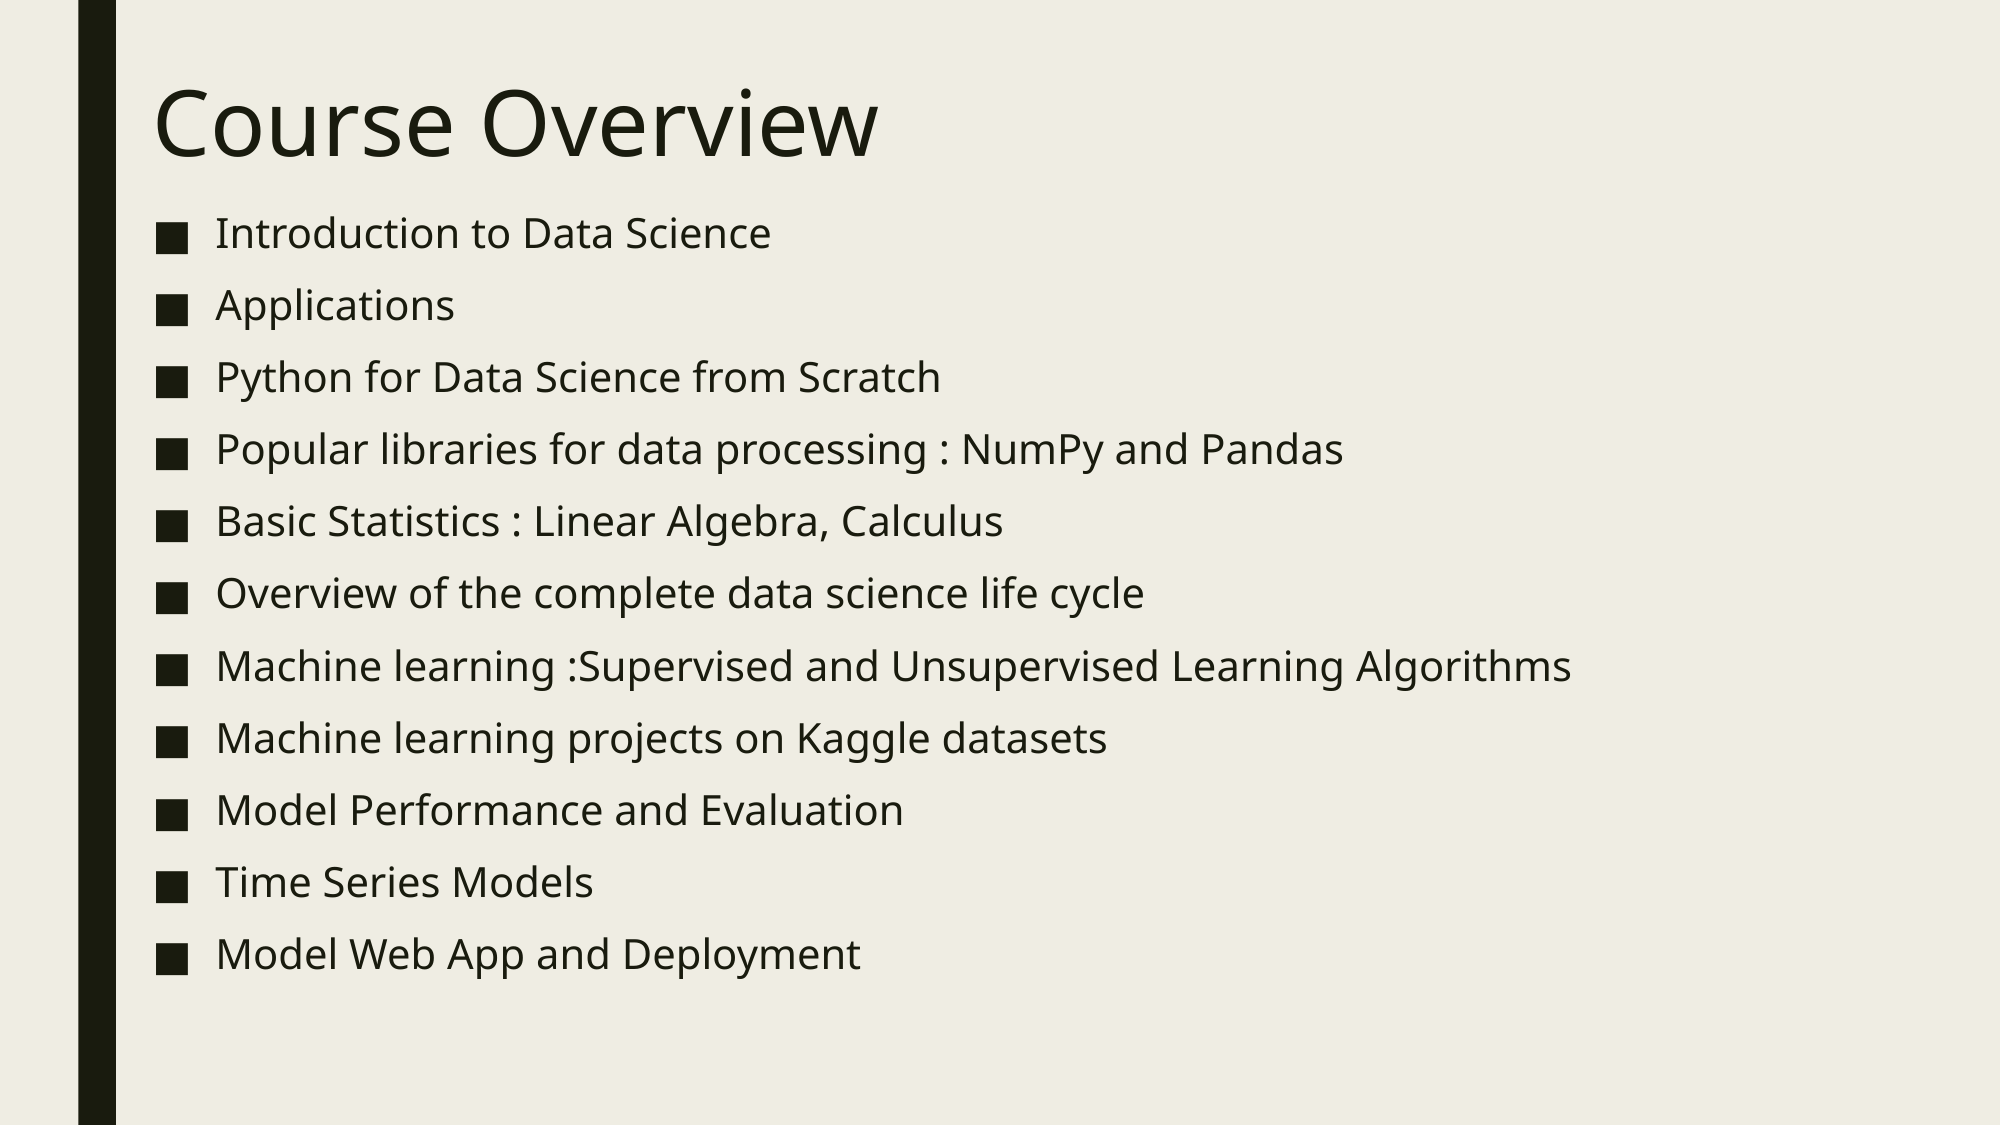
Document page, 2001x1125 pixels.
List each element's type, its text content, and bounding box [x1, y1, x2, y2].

list Introduction to Data Science Applications Python for Data Science from Scratch Popular libraries for data processing : NumPy and Pandas Basic Statistics : Linear Algebra, Calculus Overview of the complete data science life cycle Machine learning :Supervised and Unsupervised Learning Algorithms Machine learning projects on Kaggle datasets Model Performance and Evaluation Time Series Models Model Web App and Deployment [137, 203, 1863, 1007]
title Course Overview [137, 70, 1863, 203]
